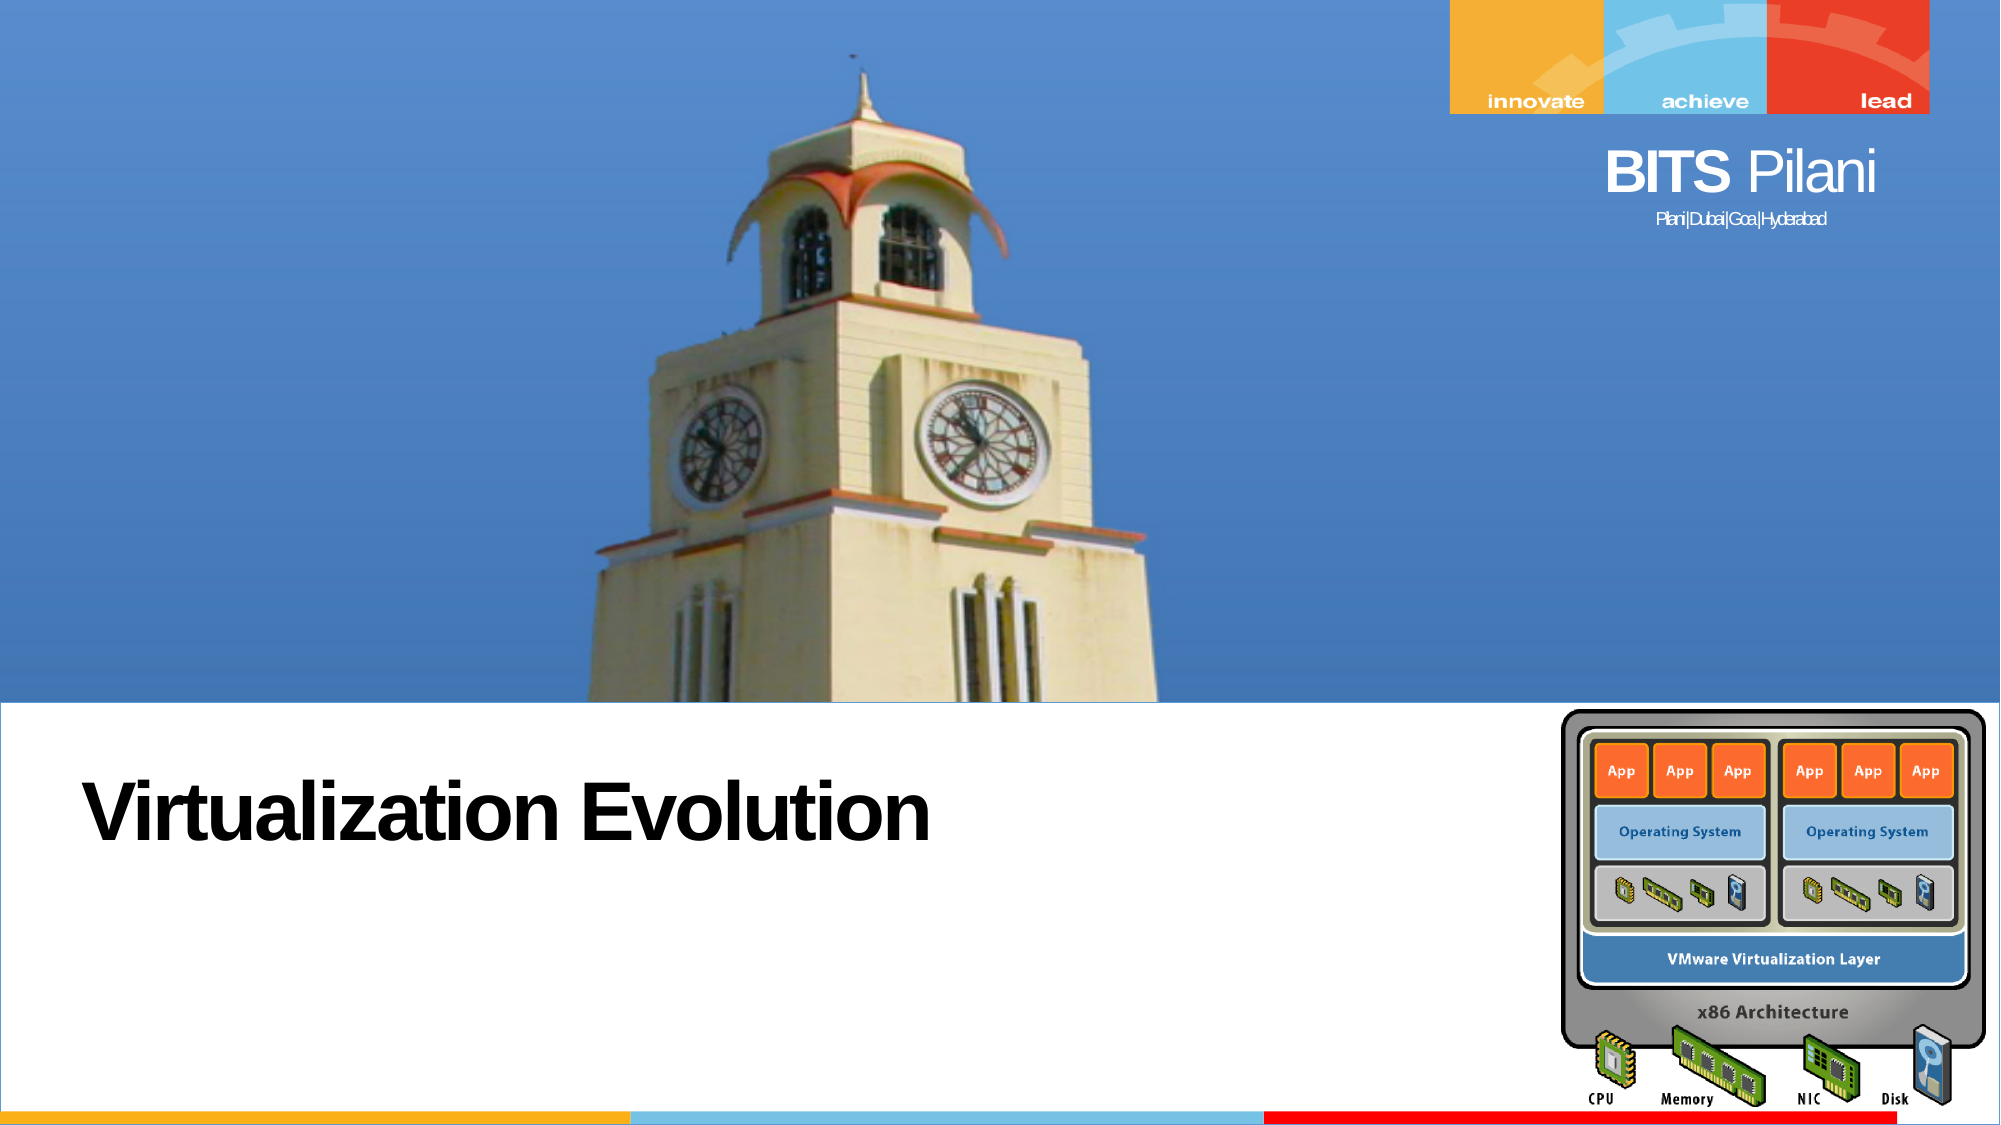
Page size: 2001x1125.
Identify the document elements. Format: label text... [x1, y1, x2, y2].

picture [0, 0, 2000, 702]
picture [1561, 709, 1986, 1108]
list Virtualization Evolution [66, 762, 1561, 1025]
